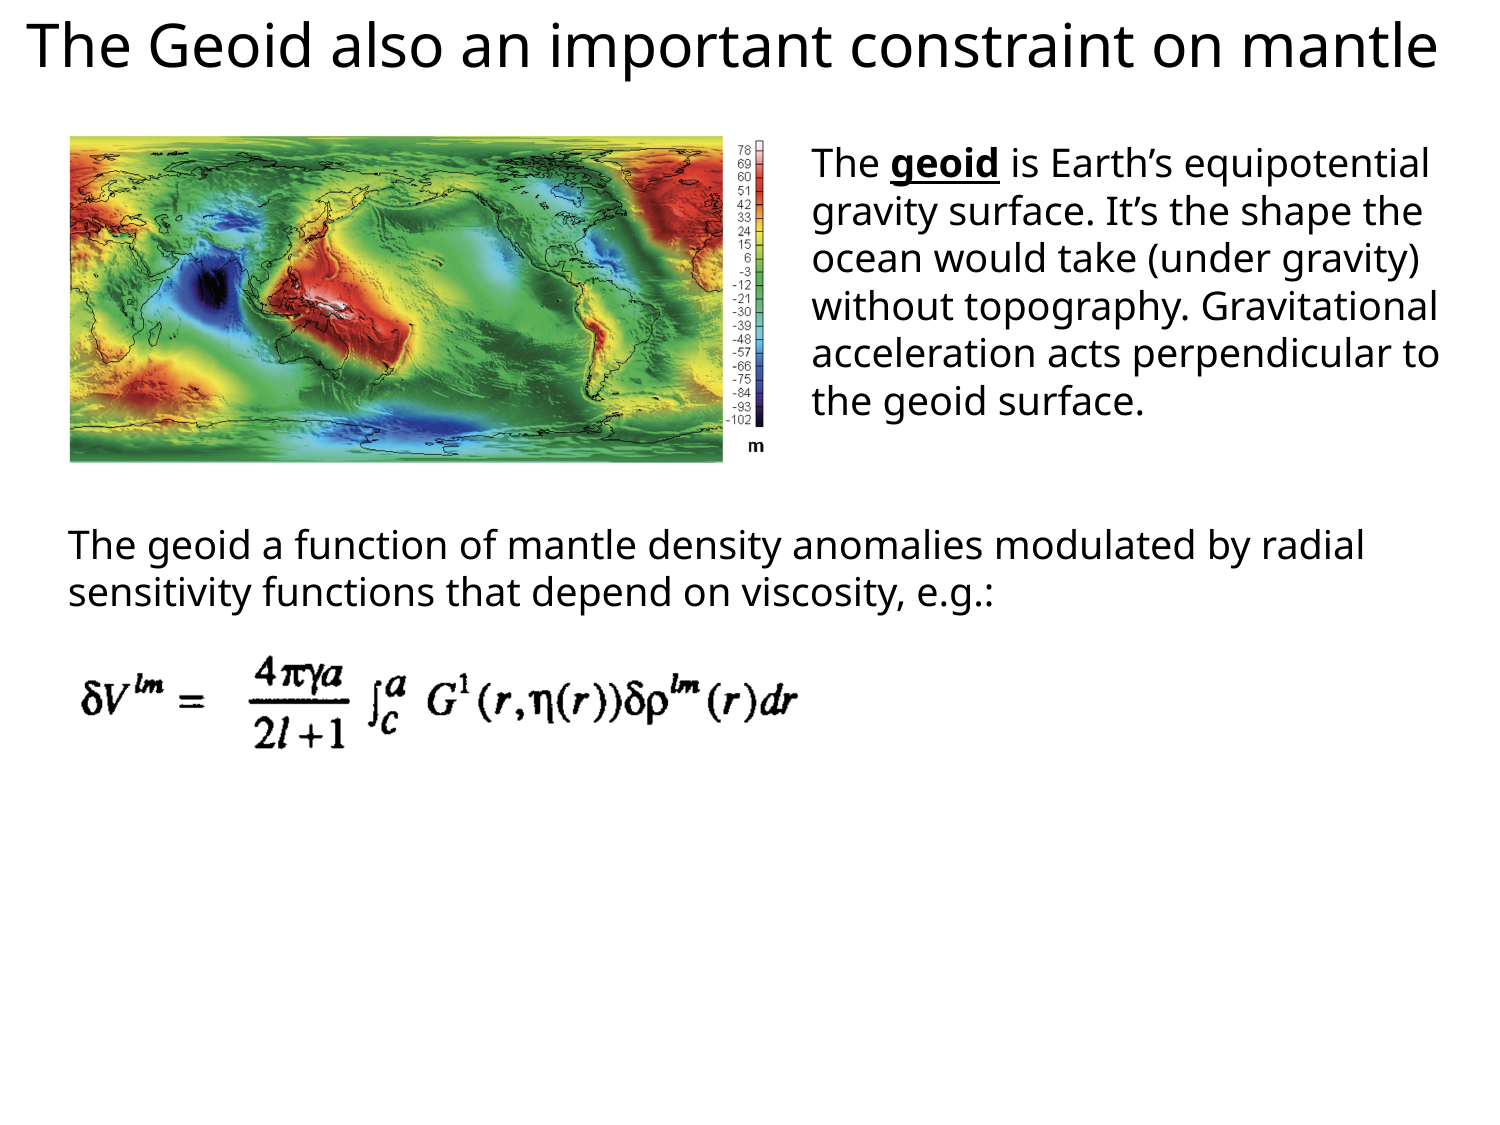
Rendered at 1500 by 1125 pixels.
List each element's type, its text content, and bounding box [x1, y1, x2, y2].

picture [29, 638, 848, 782]
text_box The geoid is Earth’s equipotential gravity surface. It’s the shape the ocean would take (under gravity) without topography. Gravitational acceleration acts perpendicular to the geoid surface. [796, 130, 1464, 431]
picture [55, 123, 778, 470]
text_box The geoid a function of mantle density anomalies modulated by radial sensitivity functions that depend on viscosity, e.g.: [53, 512, 1382, 623]
